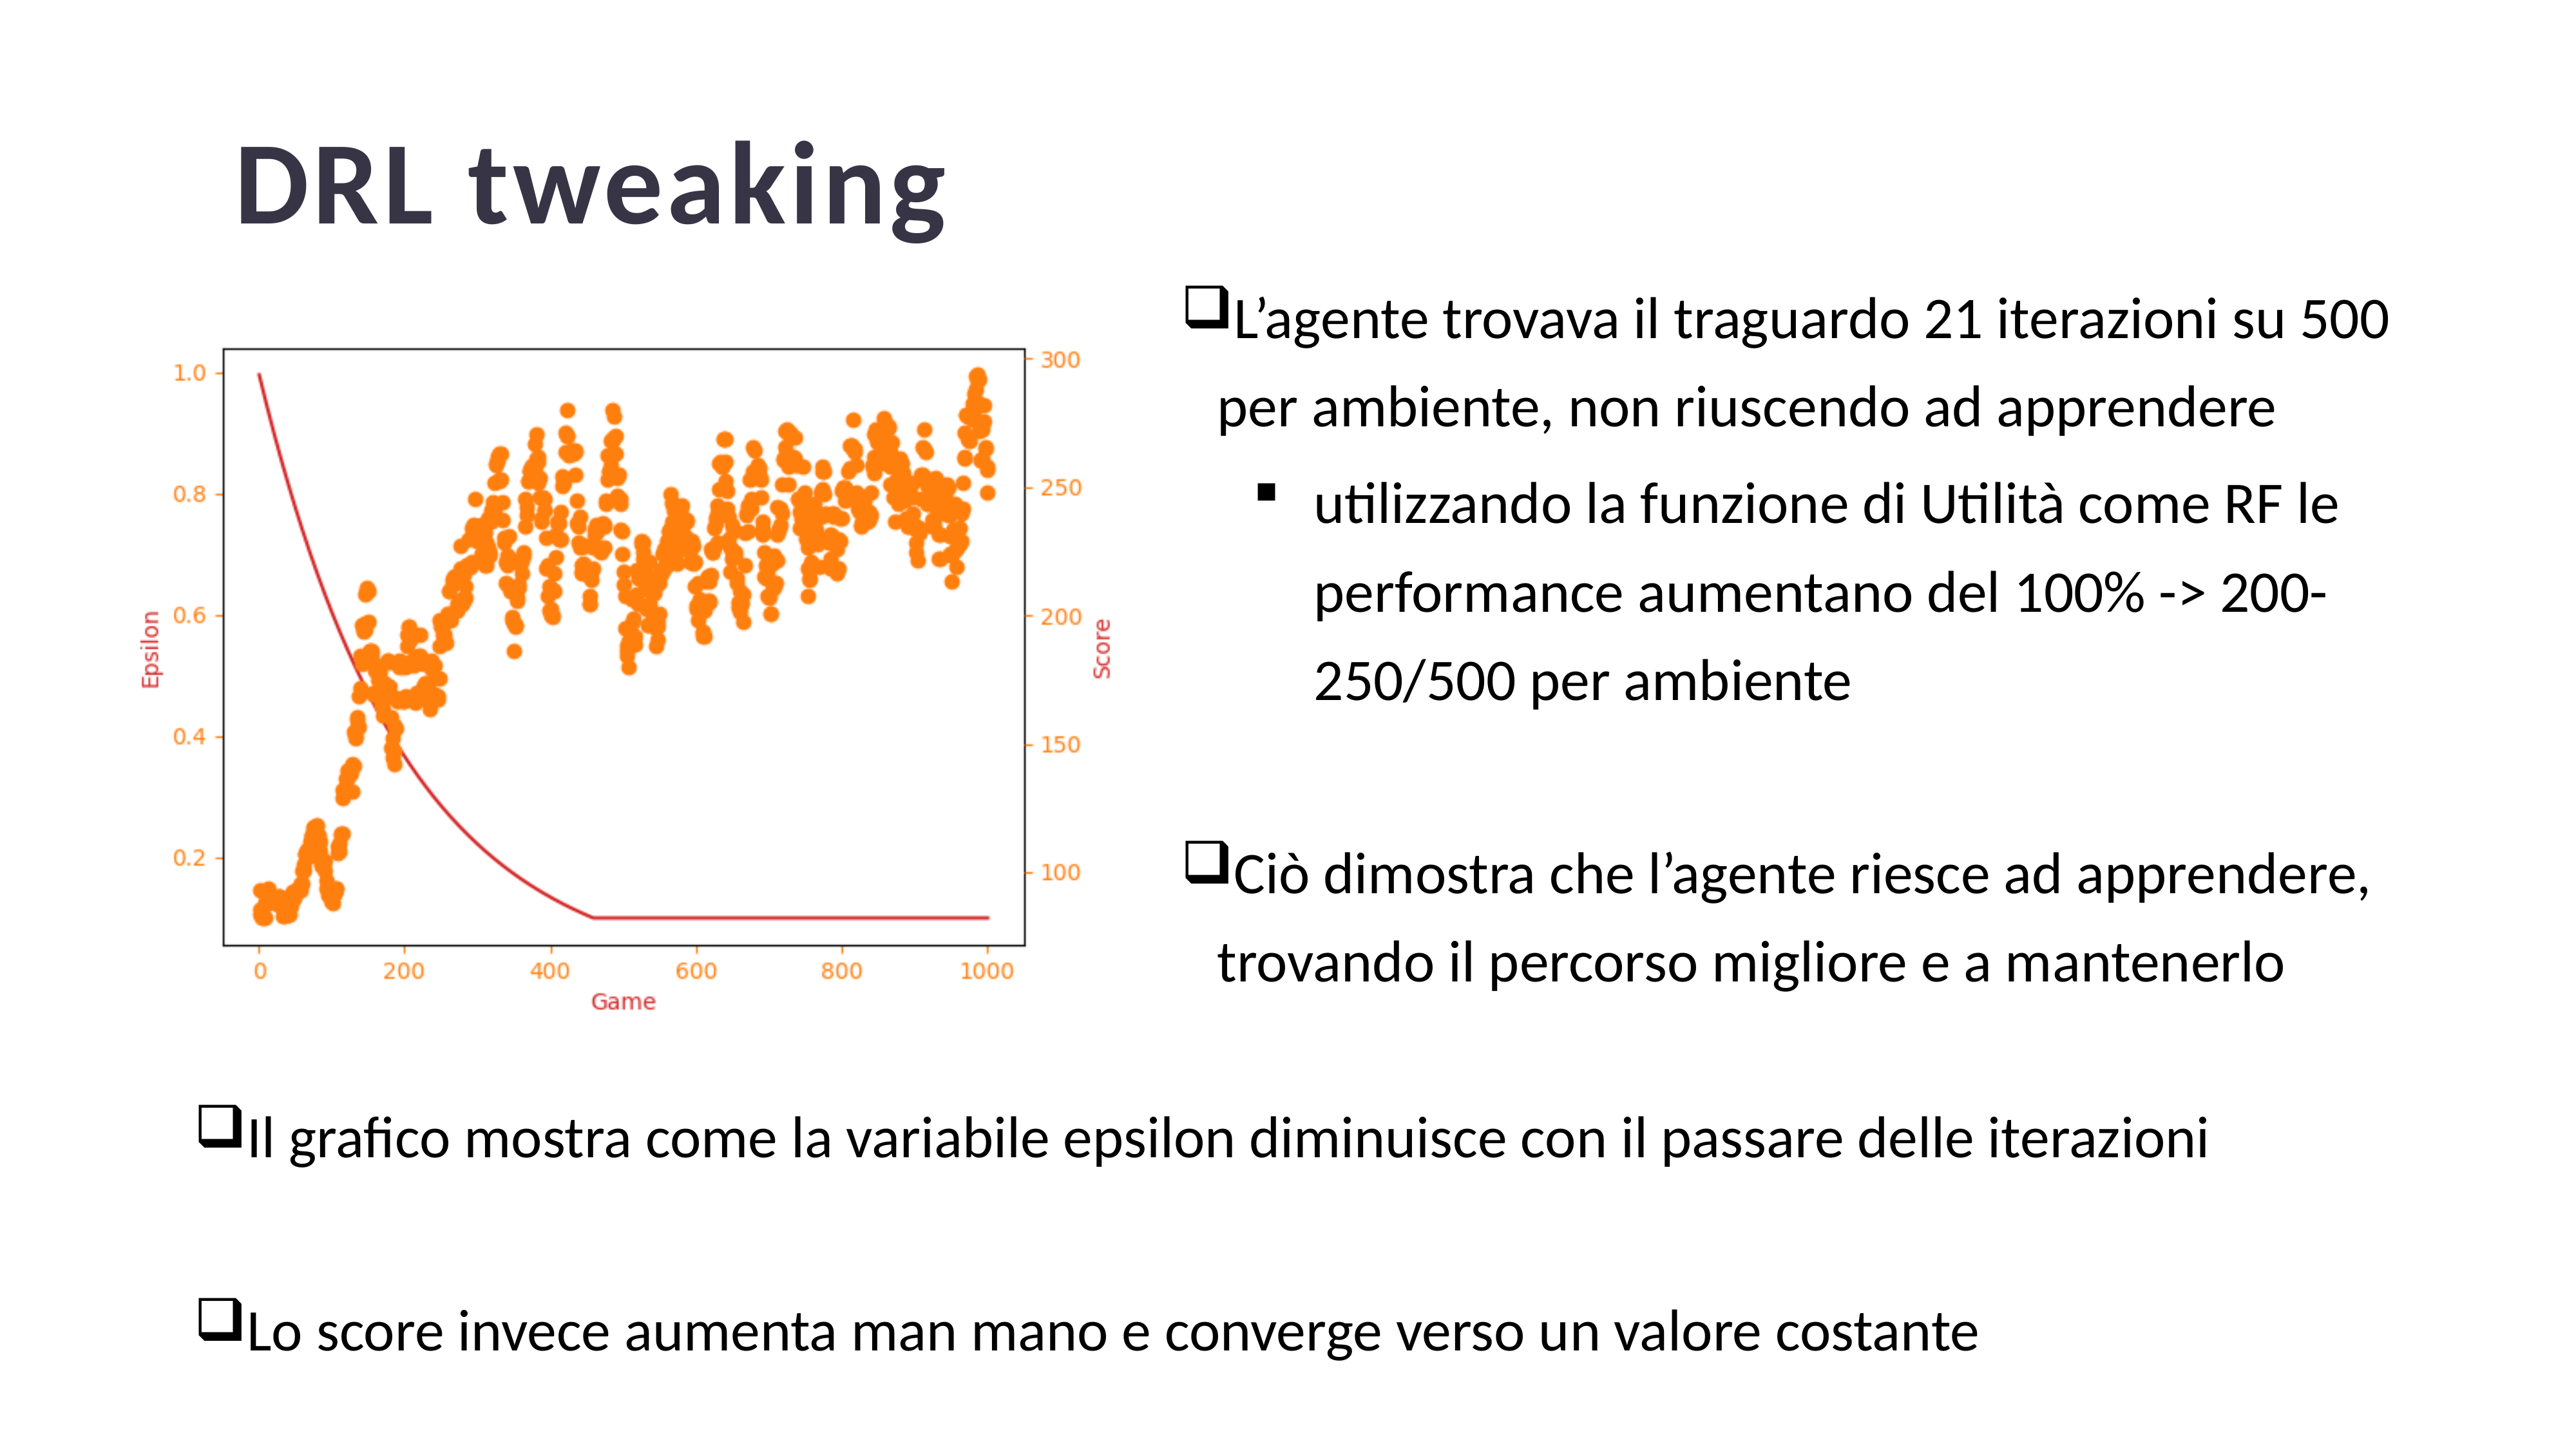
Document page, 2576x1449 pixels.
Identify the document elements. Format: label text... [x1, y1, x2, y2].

text_box DRL tweaking [225, 117, 957, 254]
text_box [1713, 422, 2421, 753]
picture [94, 255, 1128, 1031]
text_box Il grafico mostra come la variabile epsilon diminuisce con il passare delle iterazioni Lo score invece aumenta man mano e converge verso un valore costante [184, 1075, 2421, 1367]
text_box L’agente trovava il traguardo 21 iterazioni su 500 per ambiente, non riuscendo ad apprendere utilizzando la funzione di Utilità come RF le performance aumentano del 100% -> 200-250/500 per ambiente Ciò dimostra che l’agente riesce ad apprendere, trovando il percorso migliore e a mantenerlo [1171, 257, 2505, 999]
